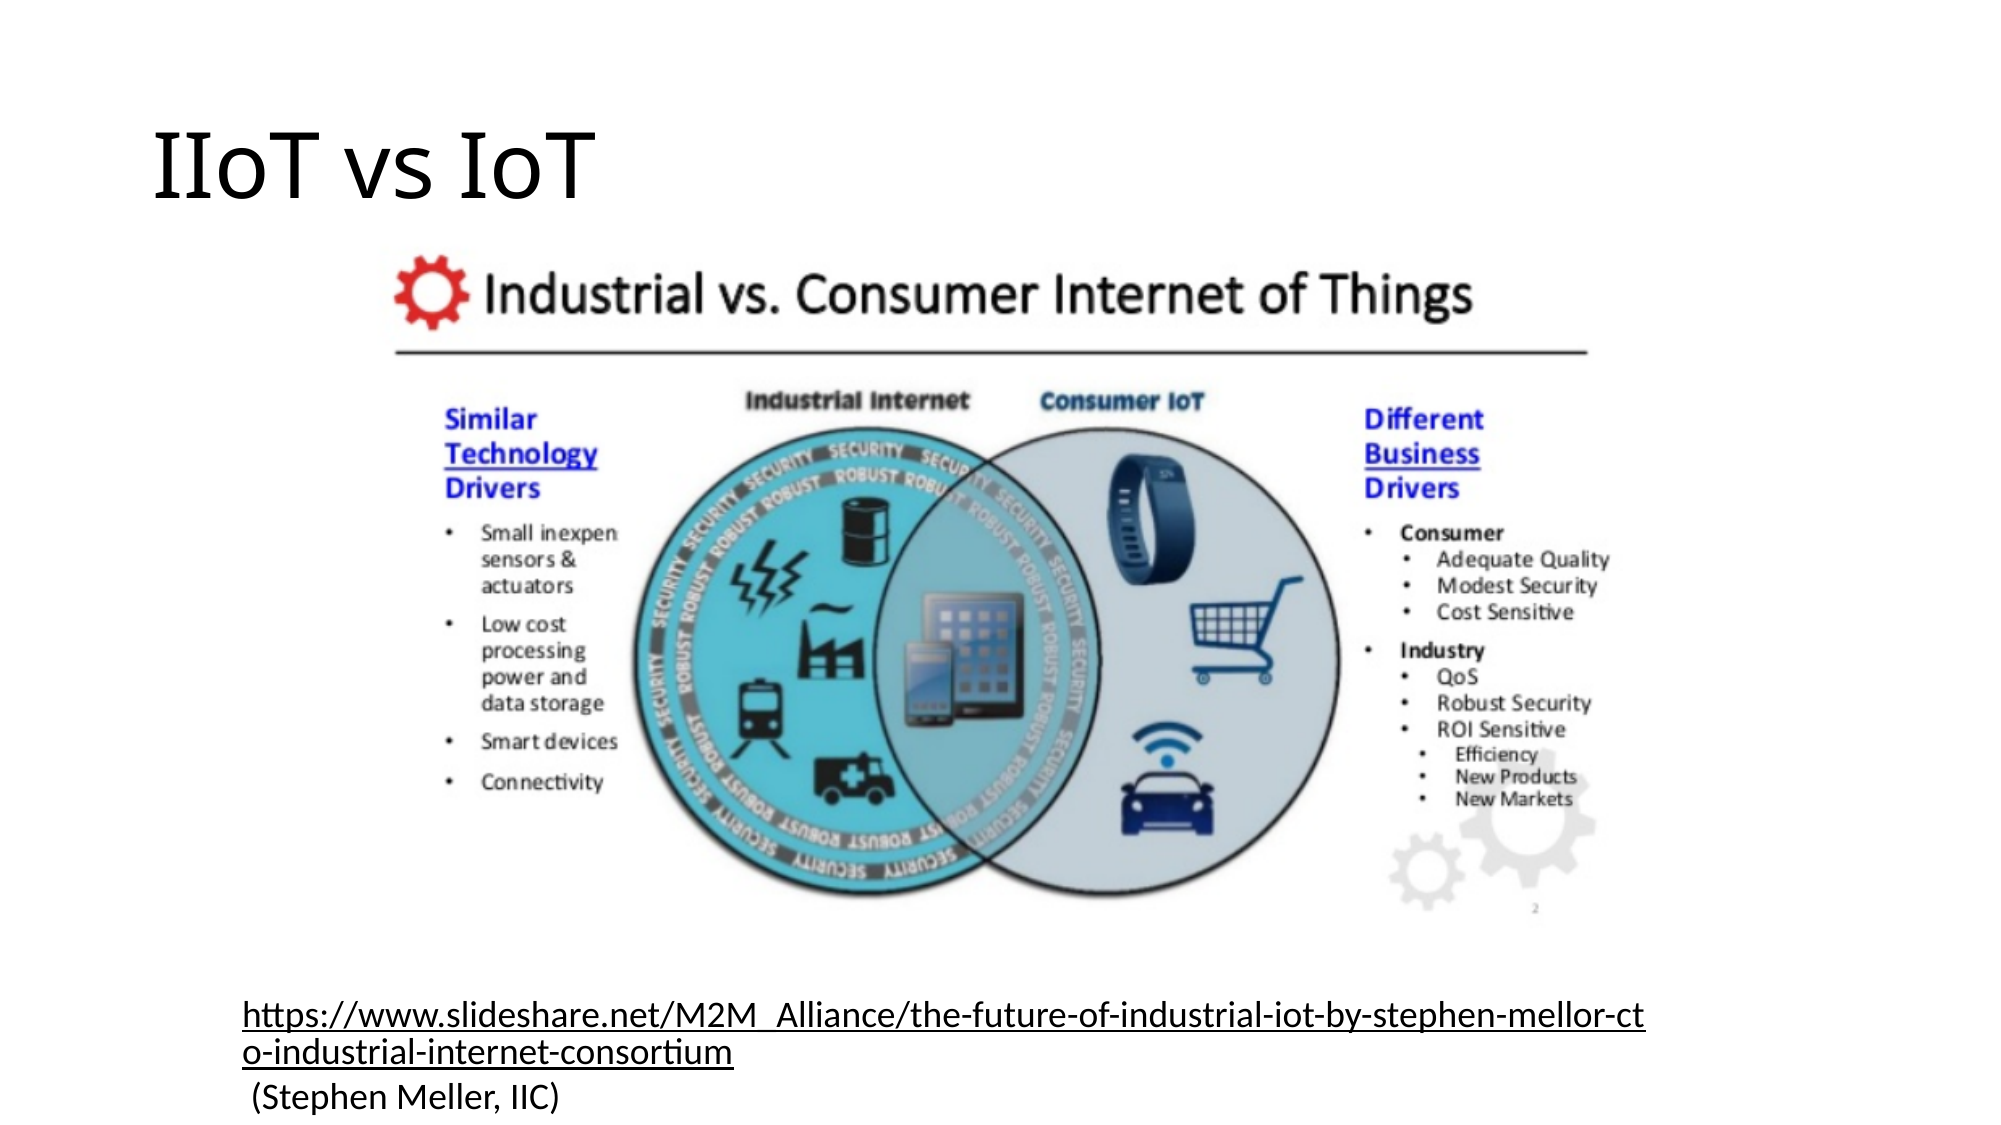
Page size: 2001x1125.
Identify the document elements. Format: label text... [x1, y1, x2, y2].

text_box https://www.slideshare.net/M2M_Alliance/the-future-of-industrial-iot-by-stephen-mellor-cto-industrial-internet-consortium (Stephen Meller, IIC) [227, 982, 1672, 1088]
title IIoT vs IoT [137, 59, 1863, 278]
picture [367, 231, 1623, 932]
